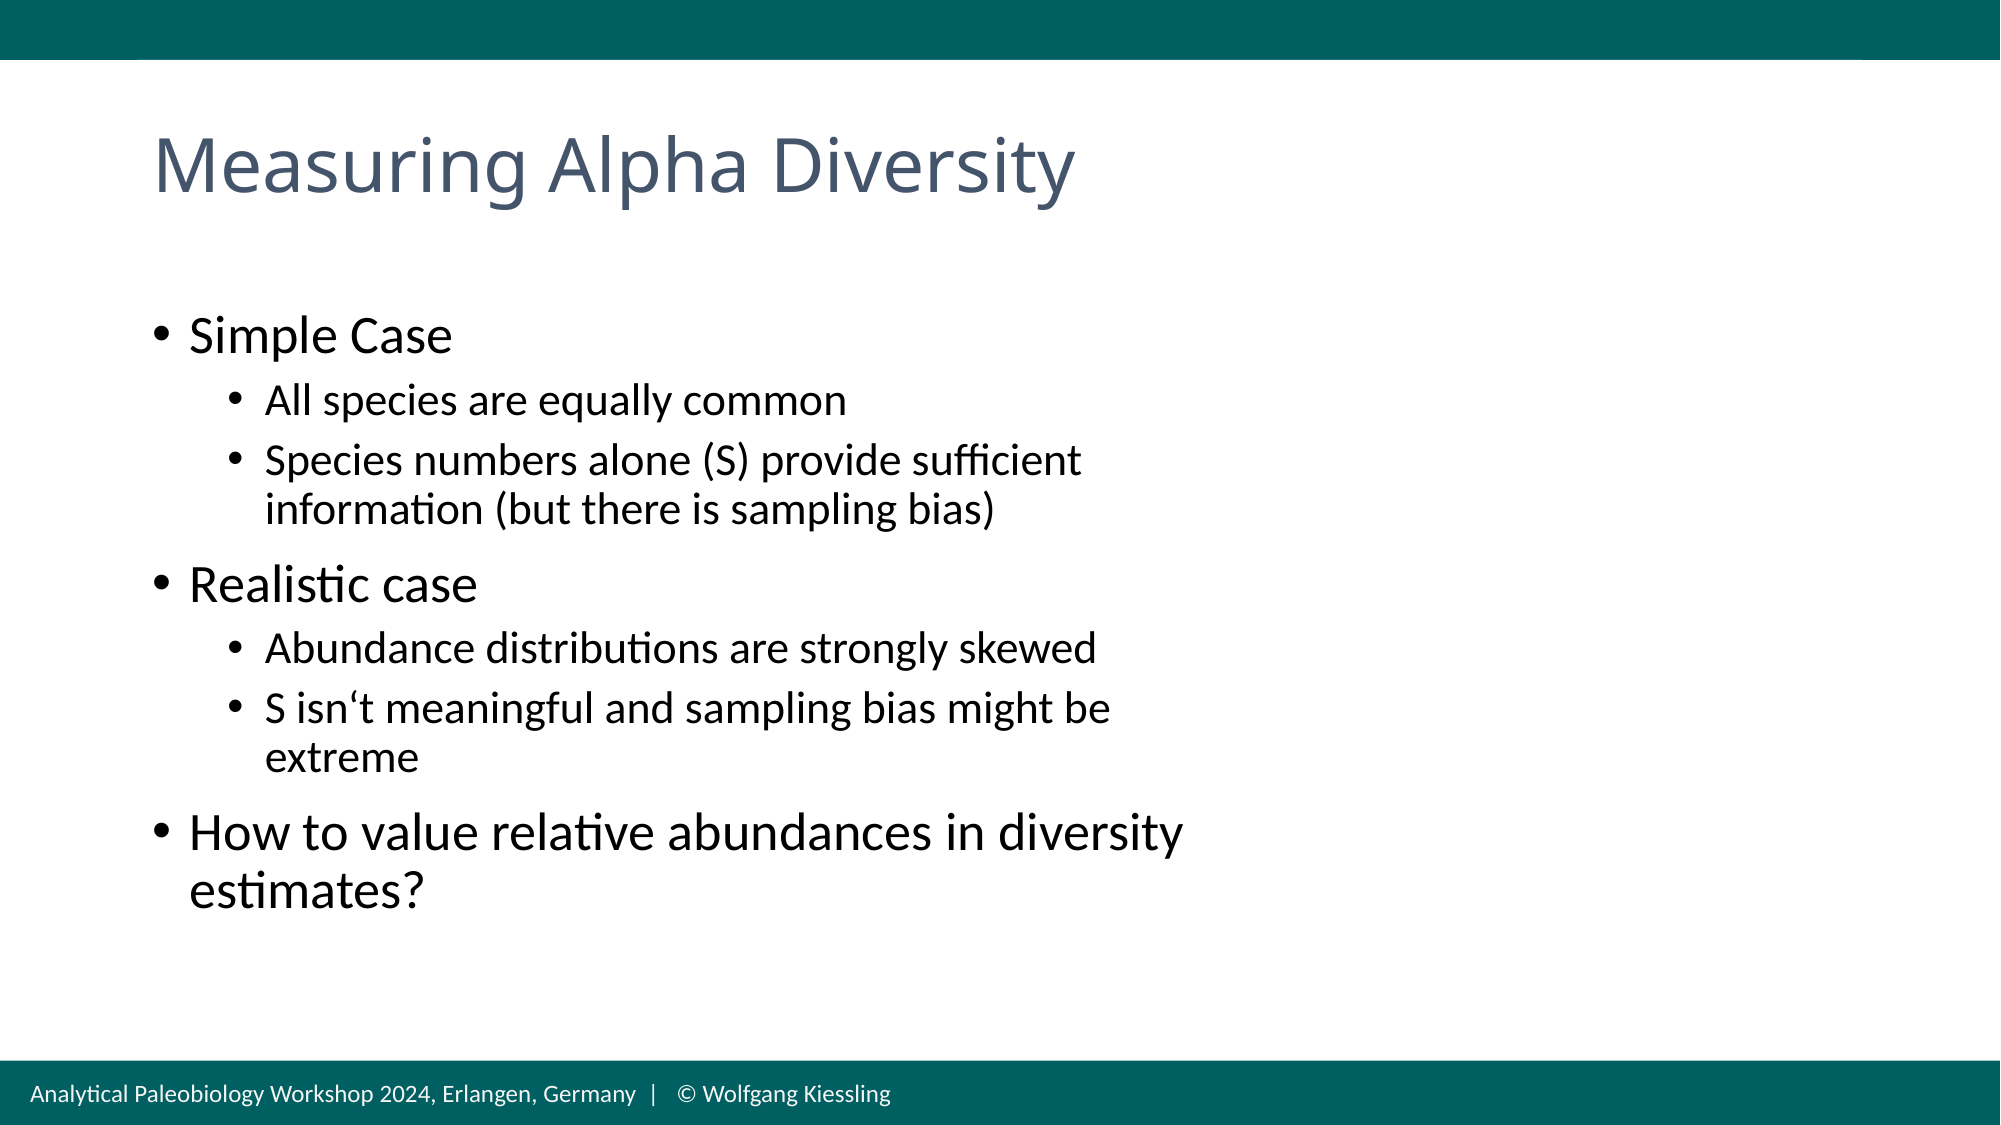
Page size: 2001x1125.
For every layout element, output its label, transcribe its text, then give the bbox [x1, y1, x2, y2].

title Measuring Alpha Diversity [137, 59, 1863, 278]
list Simple Case All species are equally common Species numbers alone (S) provide sufficient information (but there is sampling bias) Realistic case Abundance distributions are strongly skewed S isn‘t meaningful and sampling bias might be extreme How to value relative abundances in diversity estimates? [137, 299, 1272, 1014]
